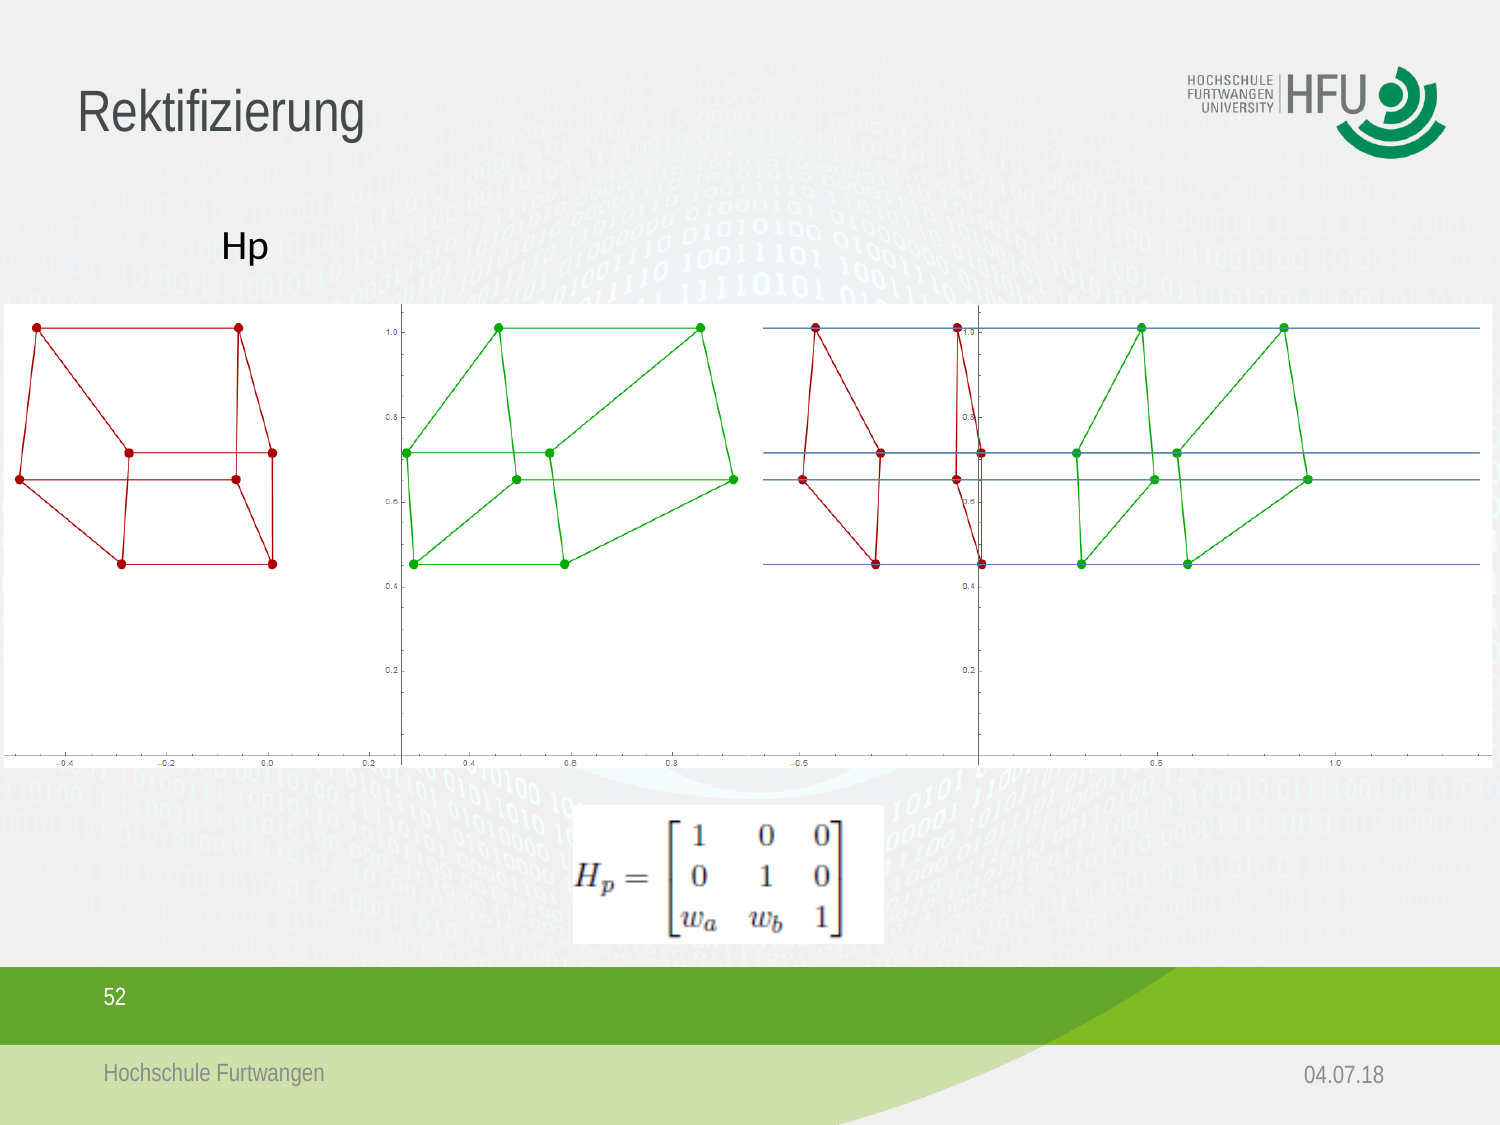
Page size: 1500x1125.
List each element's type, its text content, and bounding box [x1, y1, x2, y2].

footer Hochschule Furtwangen [88, 1044, 420, 1105]
picture [0, 967, 1500, 1125]
picture [3, 304, 1493, 768]
title Rektifizierung [77, 64, 1353, 153]
picture [572, 805, 885, 944]
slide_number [1257, 1046, 1400, 1107]
slide_number 52 [88, 967, 160, 1028]
picture [1166, 53, 1454, 164]
text_box Hp [206, 219, 1294, 275]
